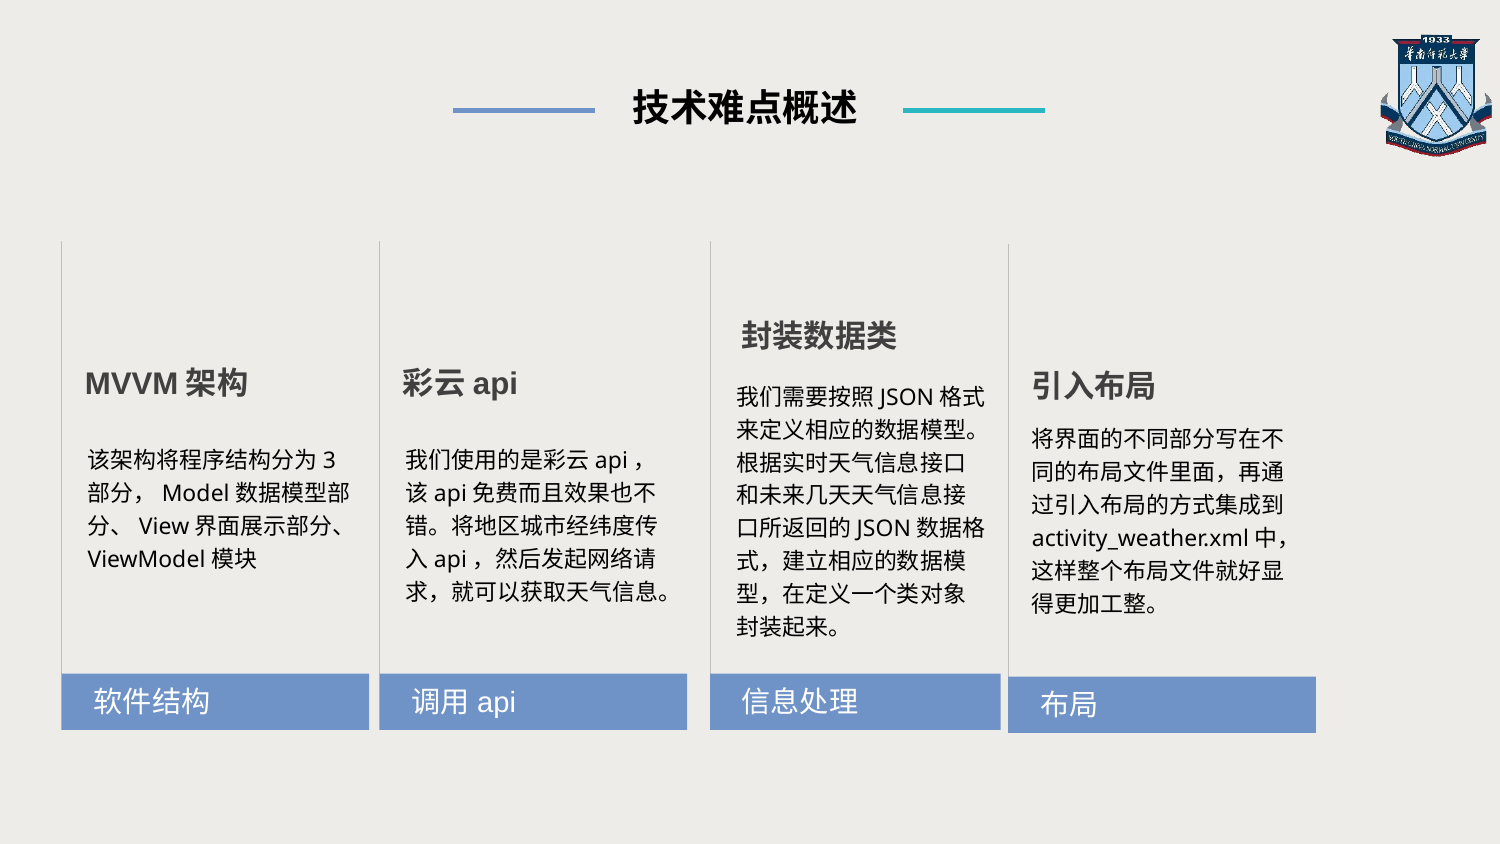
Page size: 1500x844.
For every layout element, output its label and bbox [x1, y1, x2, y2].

picture [1372, 27, 1500, 163]
text_box [379, 241, 693, 730]
text_box [453, 76, 1045, 138]
text_box [1008, 244, 1322, 733]
text_box [710, 241, 1006, 730]
text_box [61, 241, 375, 730]
